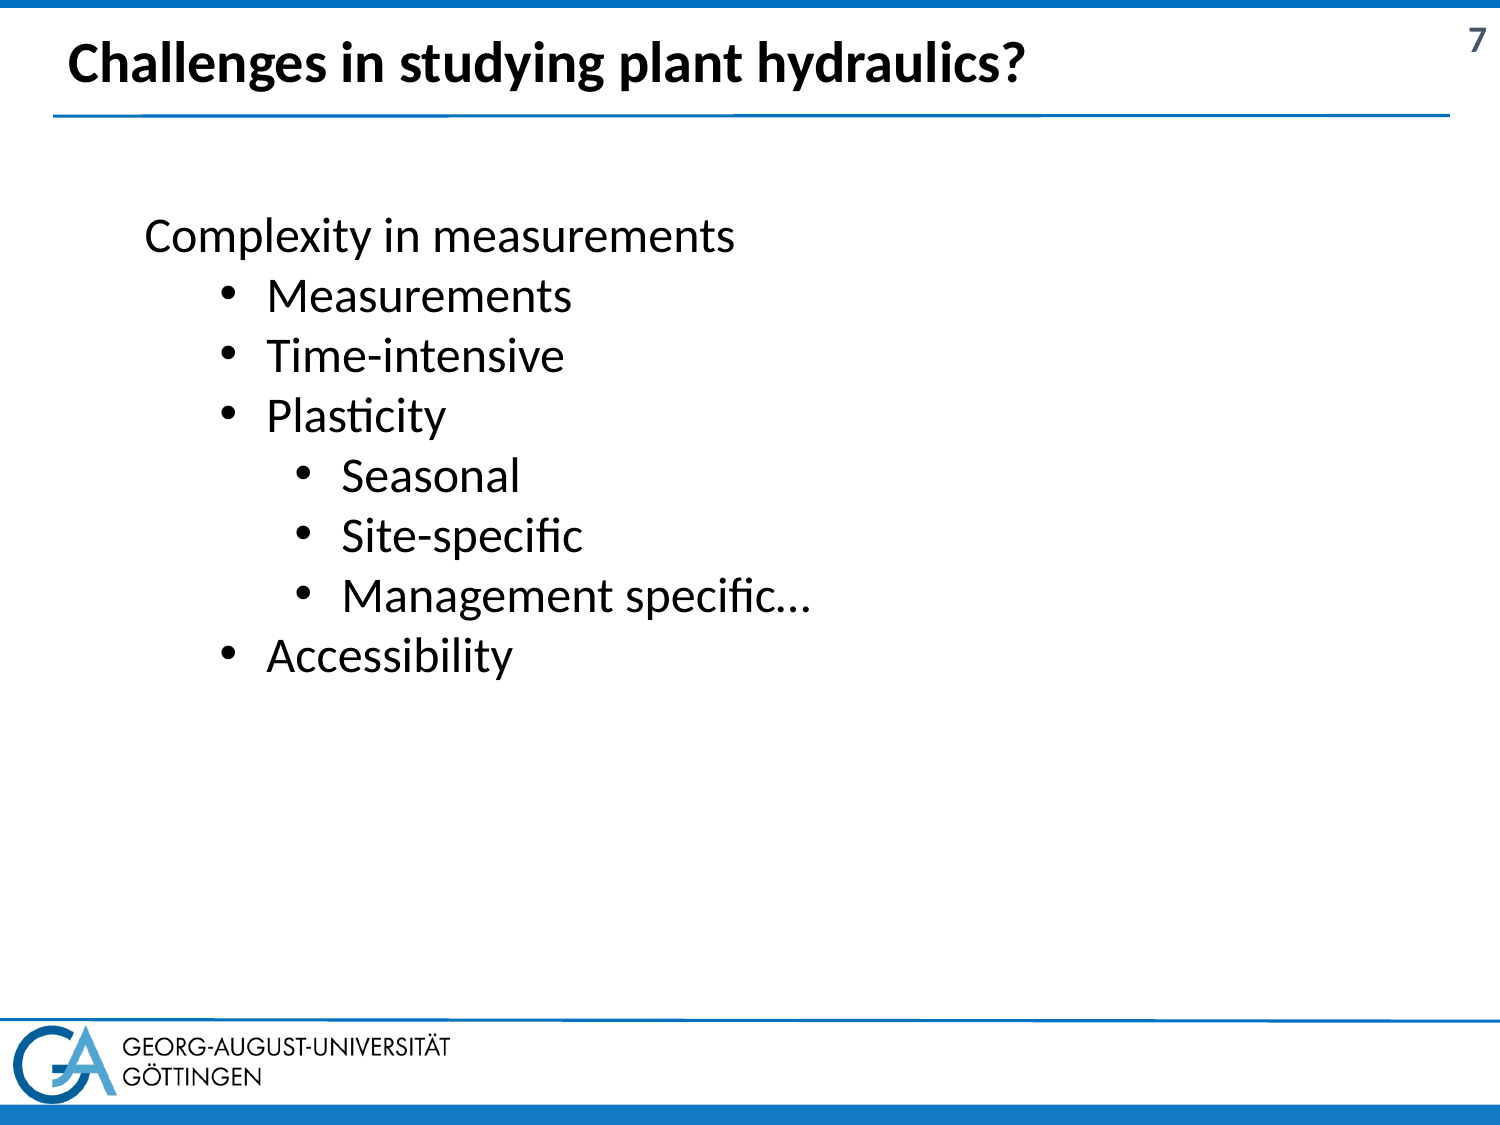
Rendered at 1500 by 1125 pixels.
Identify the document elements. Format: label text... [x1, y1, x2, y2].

title Challenges in studying plant hydraulics? [53, 11, 1090, 115]
text_box Complexity in measurements Measurements Time-intensive Plasticity Seasonal Site-specific Management specific… Accessibility [129, 195, 826, 691]
picture [13, 1025, 450, 1104]
slide_number 7 [1164, 7, 1500, 68]
